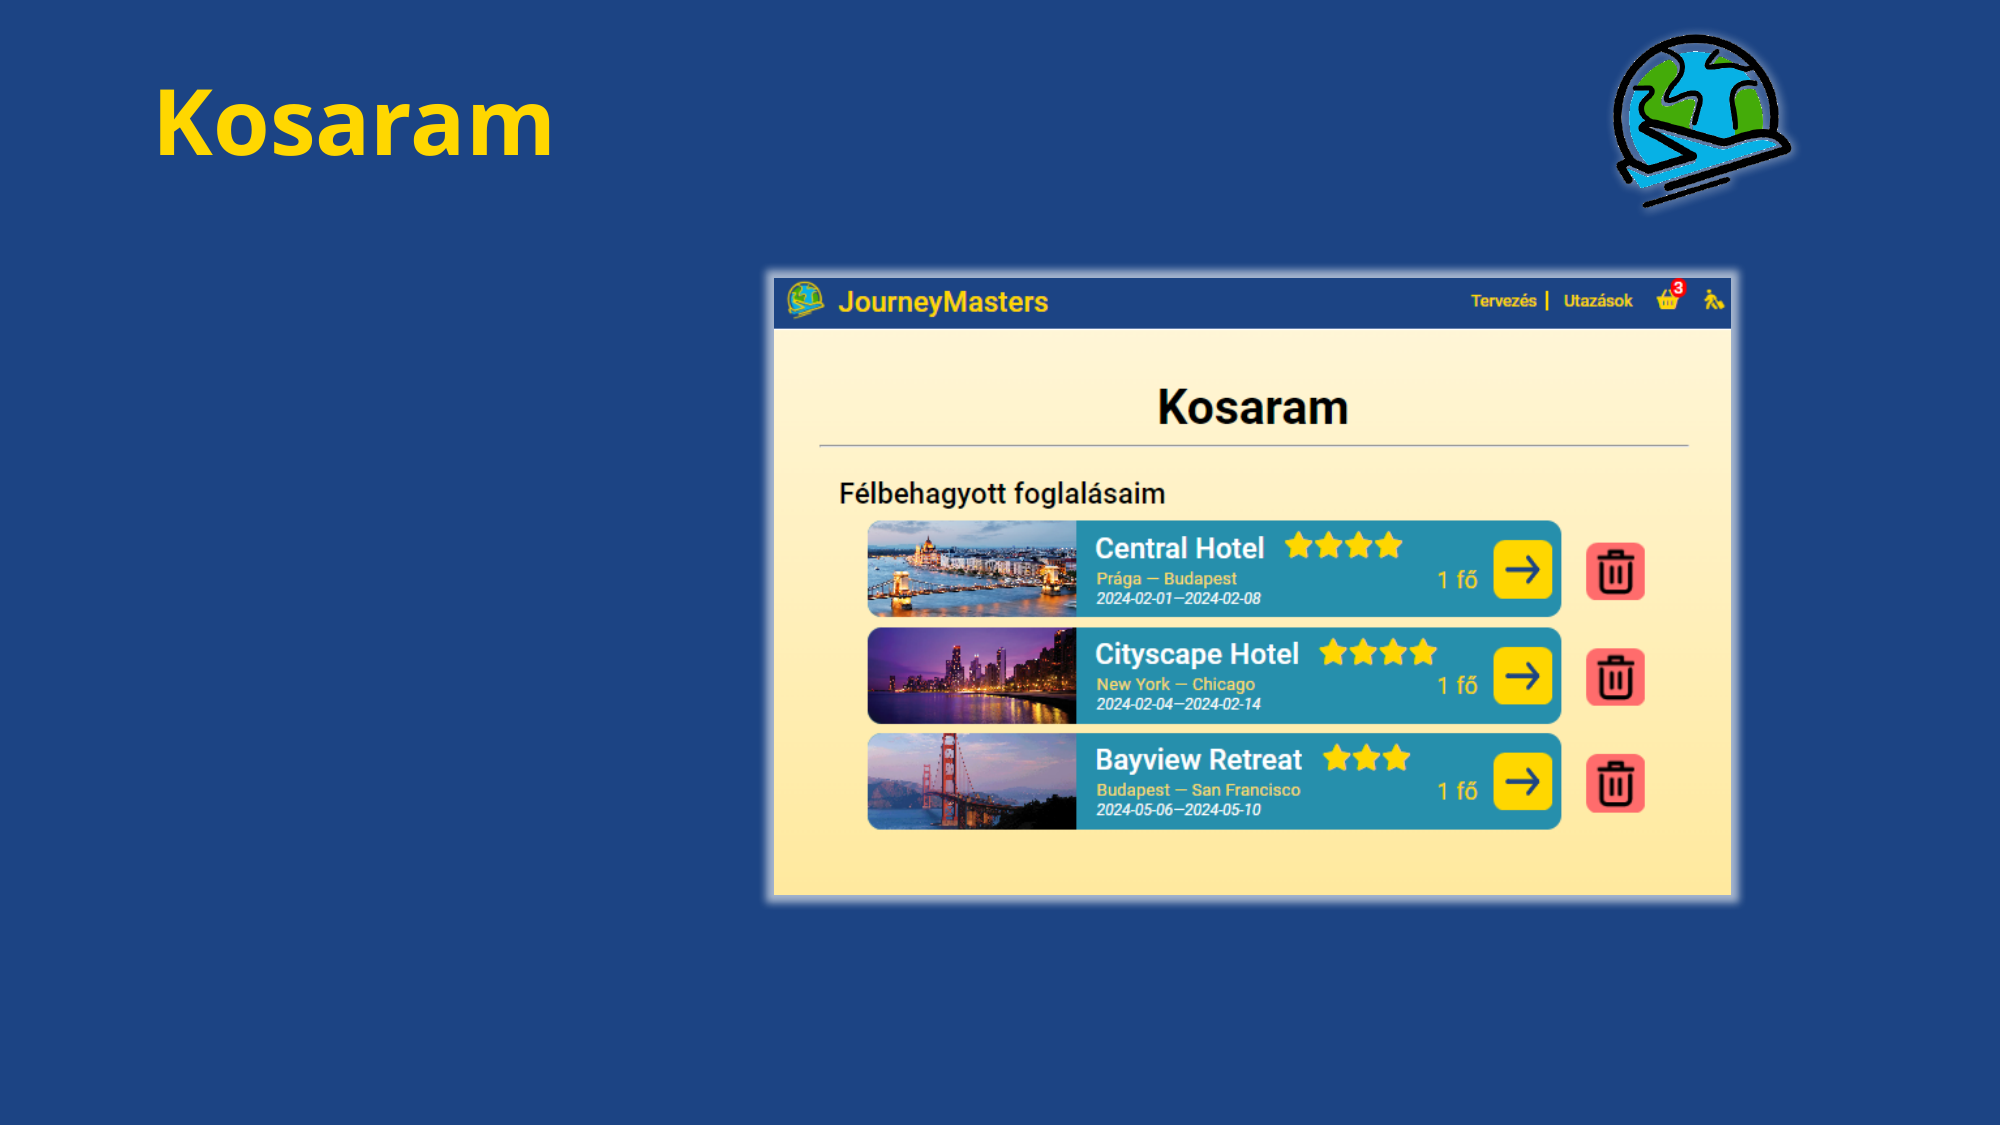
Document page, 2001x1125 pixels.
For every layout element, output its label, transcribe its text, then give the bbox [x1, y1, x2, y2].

picture [774, 278, 1731, 895]
title Kosaram [137, 17, 1863, 235]
picture [1609, 29, 1793, 212]
